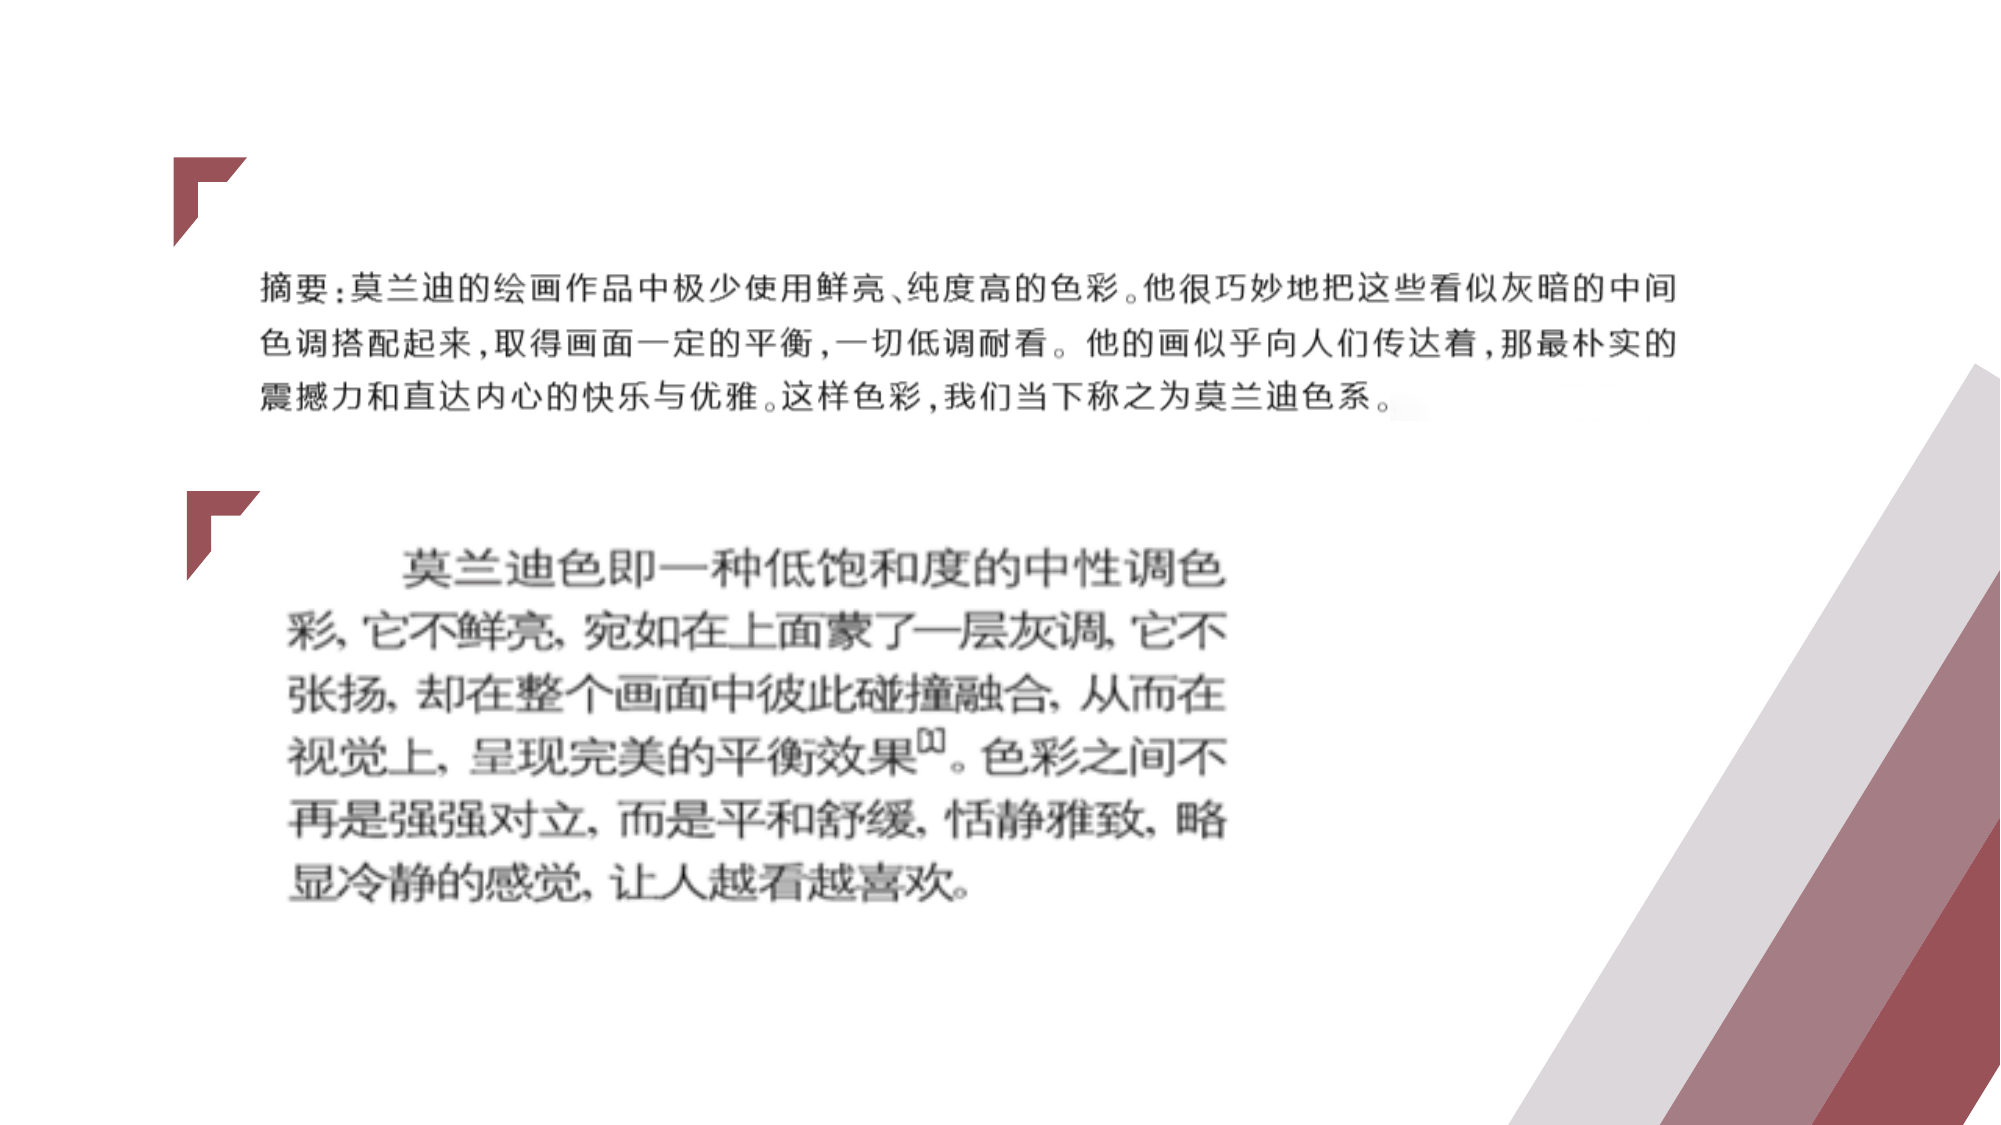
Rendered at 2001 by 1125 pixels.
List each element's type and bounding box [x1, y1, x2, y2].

text_box [1671, 387, 2000, 1125]
text_box [185, 490, 263, 584]
text_box [172, 156, 250, 250]
picture [245, 259, 1761, 421]
picture [271, 535, 1272, 922]
